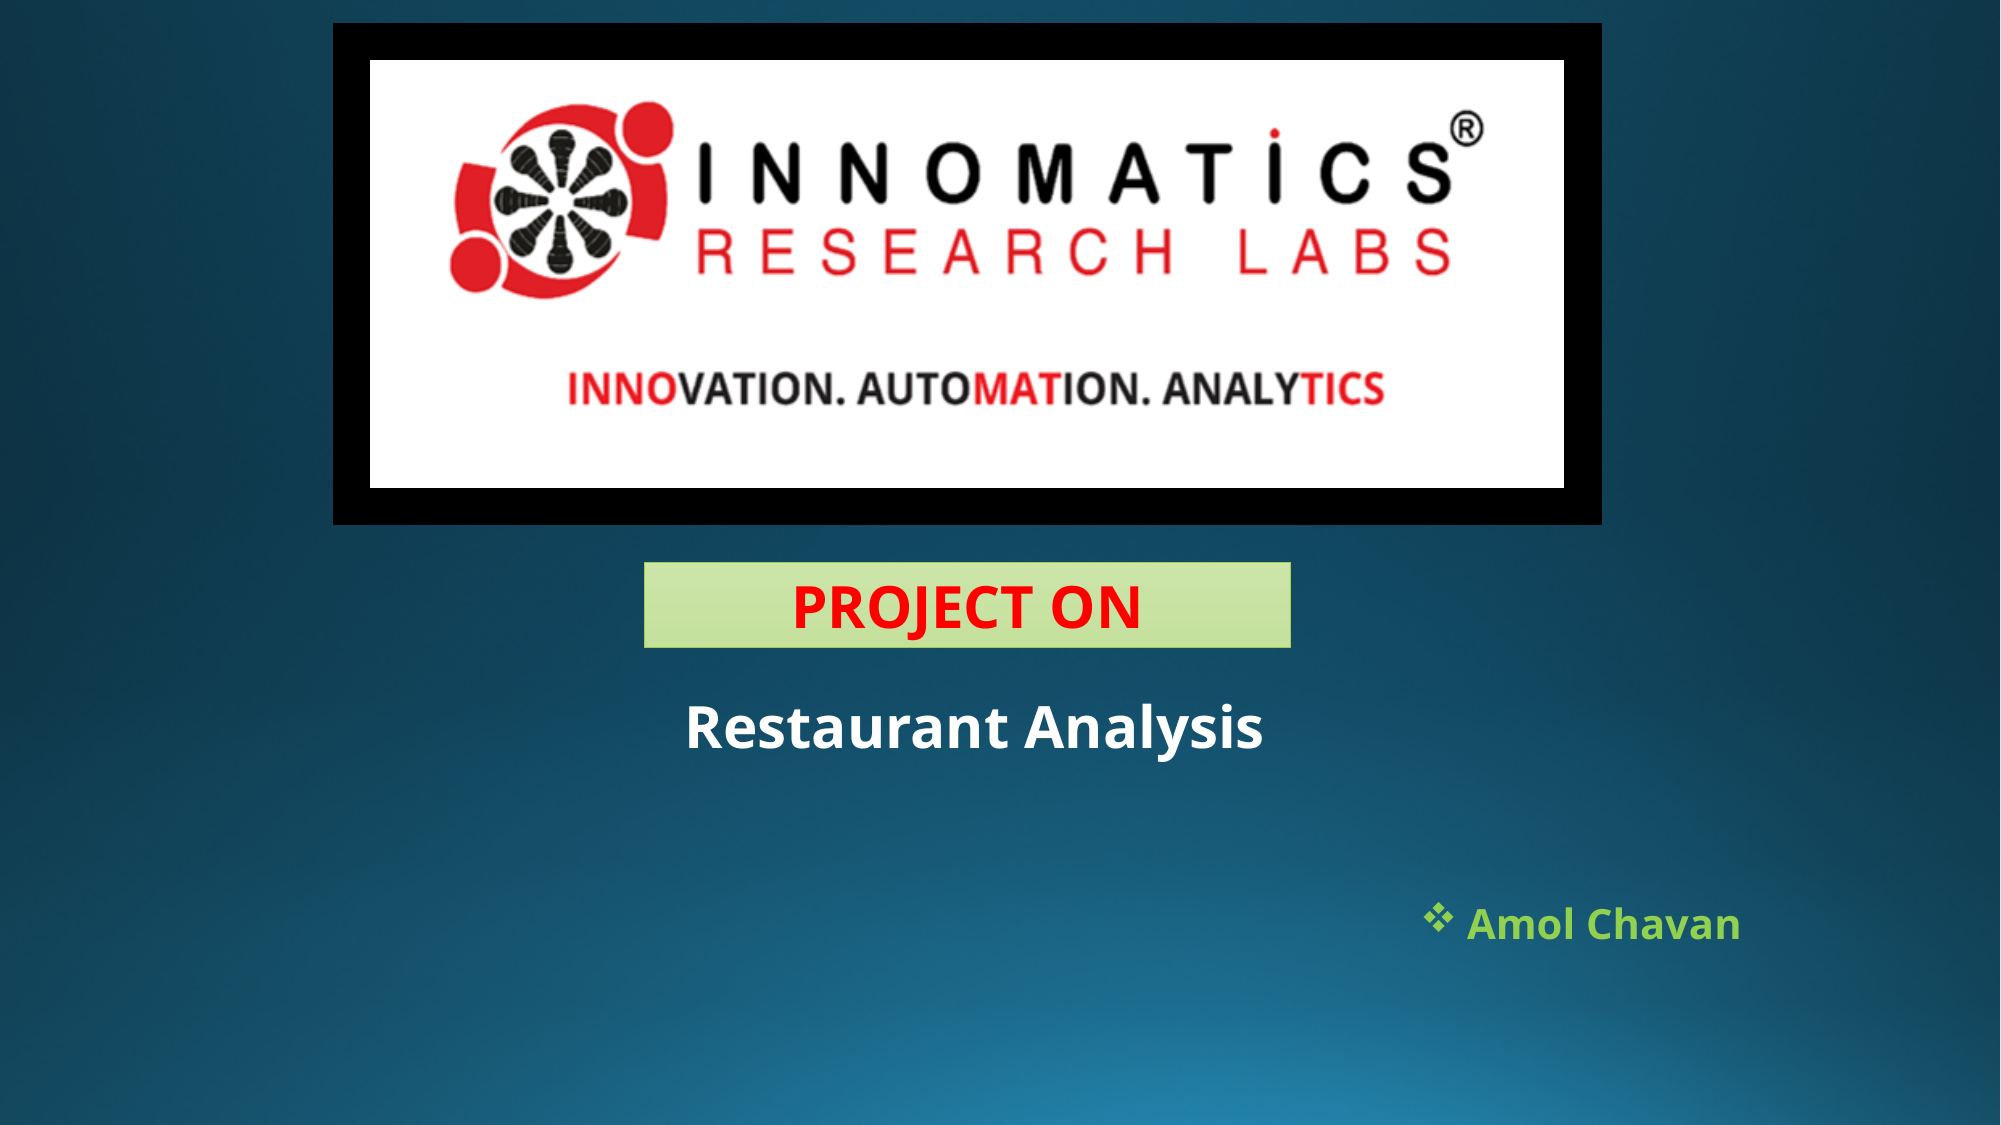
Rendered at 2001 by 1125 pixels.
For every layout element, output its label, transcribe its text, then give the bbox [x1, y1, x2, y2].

text_box Restaurant Analysis [203, 612, 1746, 768]
text_box PROJECT ON [644, 562, 1291, 648]
picture [0, 0, 2001, 1125]
text_box Amol Chavan [1167, 890, 1757, 1006]
